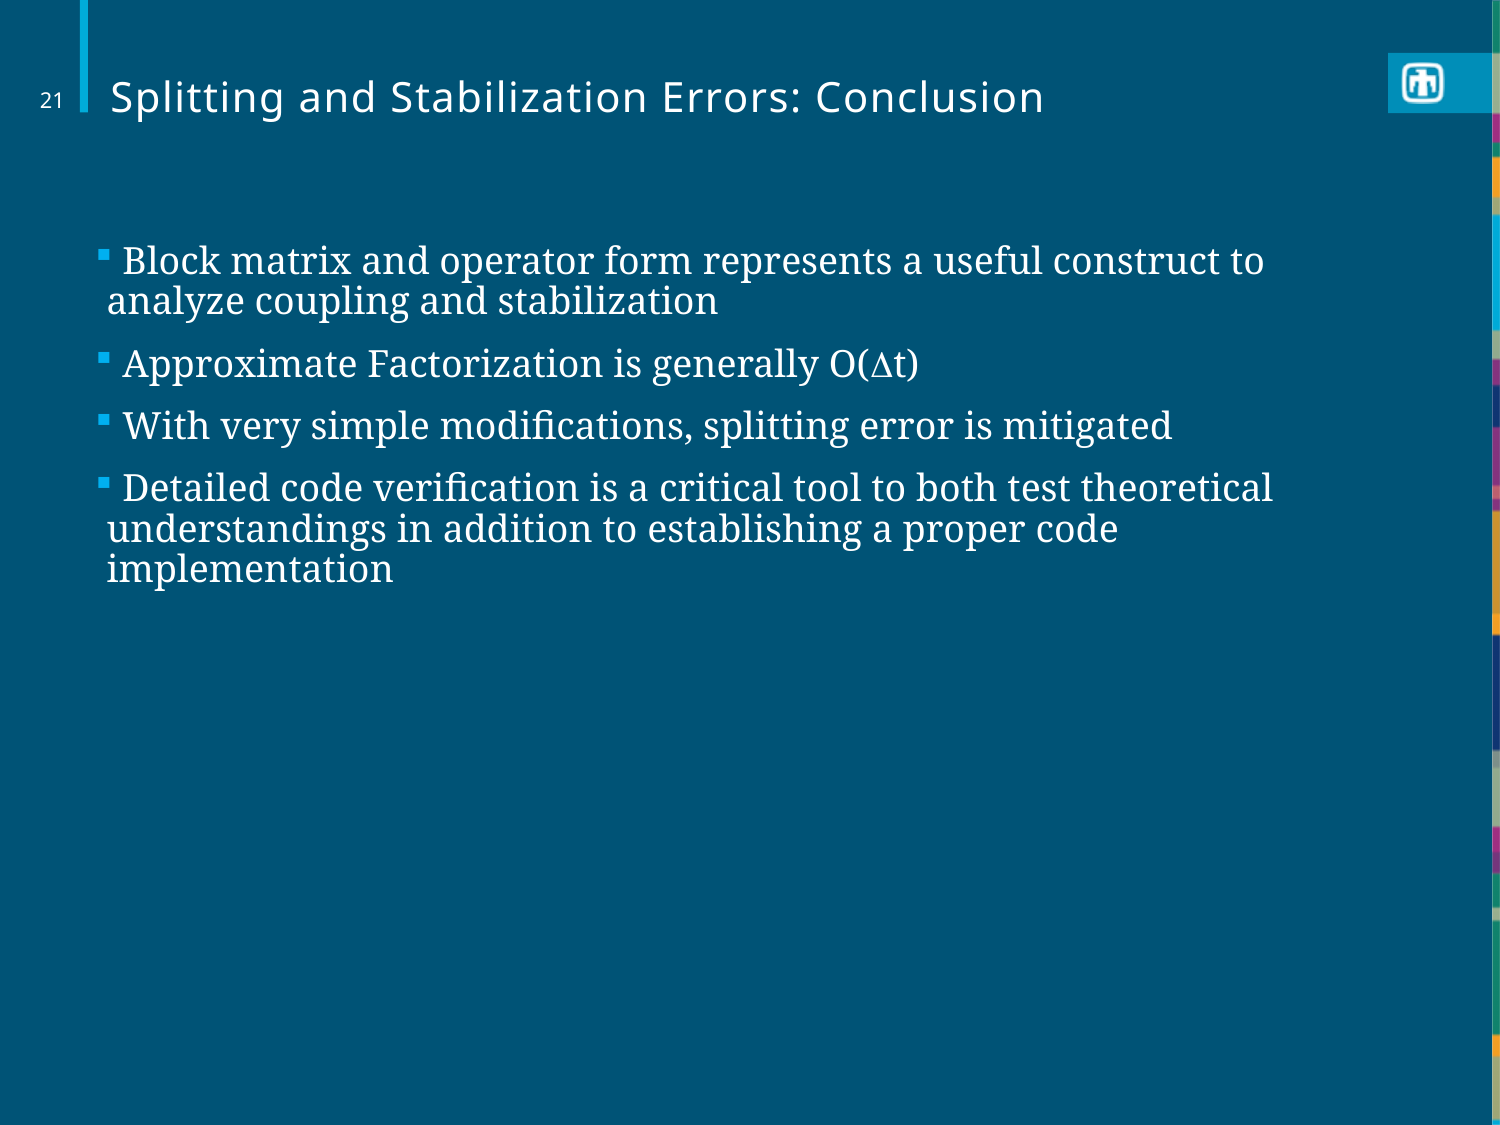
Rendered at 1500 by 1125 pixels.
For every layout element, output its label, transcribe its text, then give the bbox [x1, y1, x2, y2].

list Block matrix and operator form represents a useful construct to analyze coupling and stabilization Approximate Factorization is generally O(Dt) With very simple modifications, splitting error is mitigated Detailed code verification is a critical tool to both test theoretical understandings in addition to establishing a proper code implementation [95, 234, 1333, 798]
title Splitting and Stabilization Errors: Conclusion [95, 35, 1333, 129]
slide_number 21 [7, 71, 80, 132]
picture [1402, 63, 1444, 103]
picture [1493, 330, 1499, 1120]
picture [1493, 1, 1499, 215]
